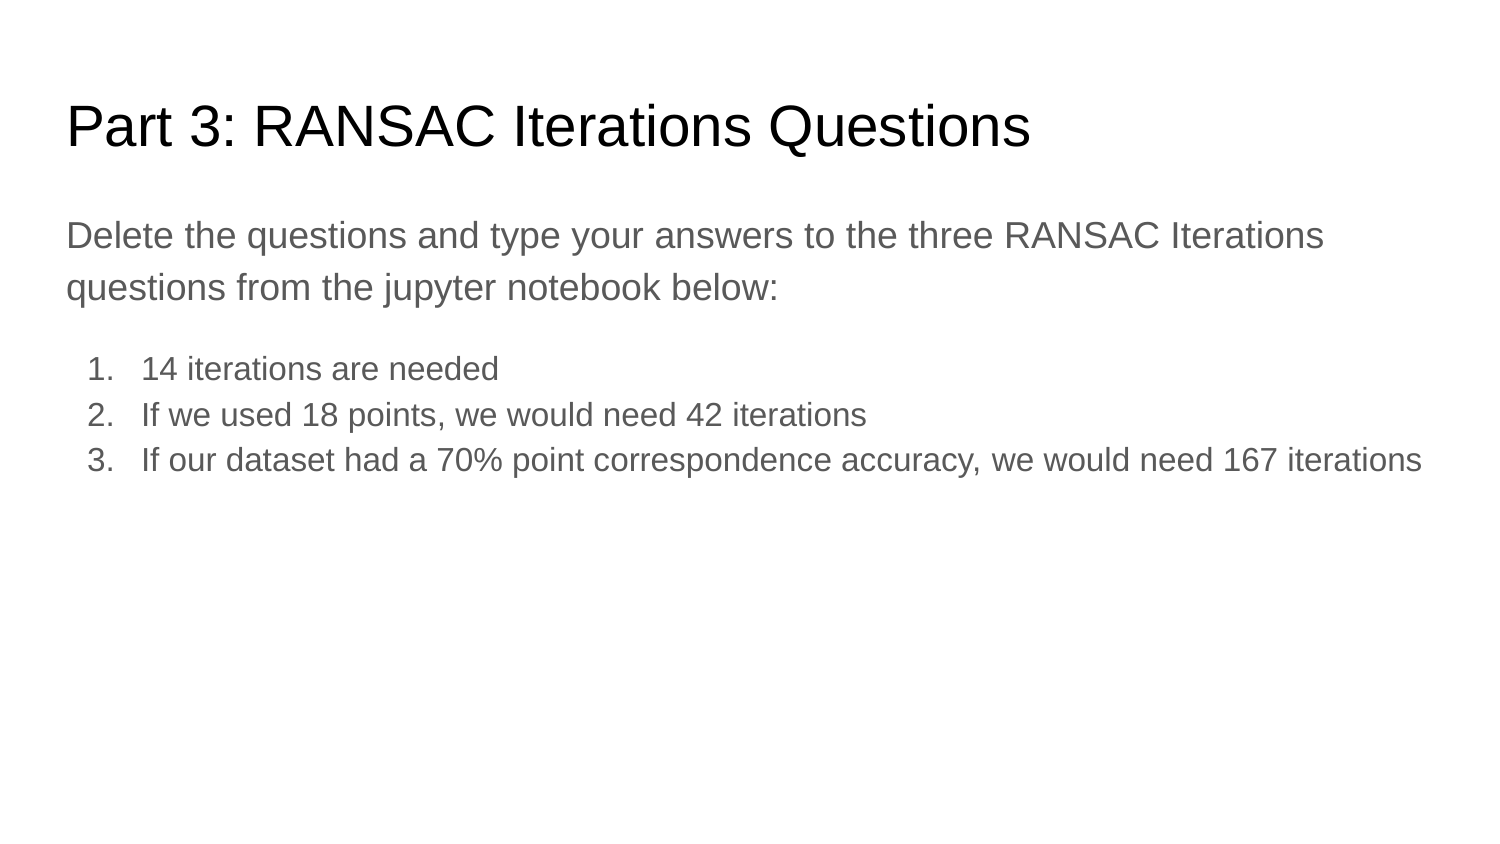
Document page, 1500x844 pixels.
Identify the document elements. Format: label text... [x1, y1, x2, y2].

list Delete the questions and type your answers to the three RANSAC Iterations questions from the jupyter notebook below: 14 iterations are needed If we used 18 points, we would need 42 iterations If our dataset had a 70% point correspondence accuracy, we would need 167 iterations [51, 189, 1449, 750]
title Part 3: RANSAC Iterations Questions [51, 72, 1449, 167]
